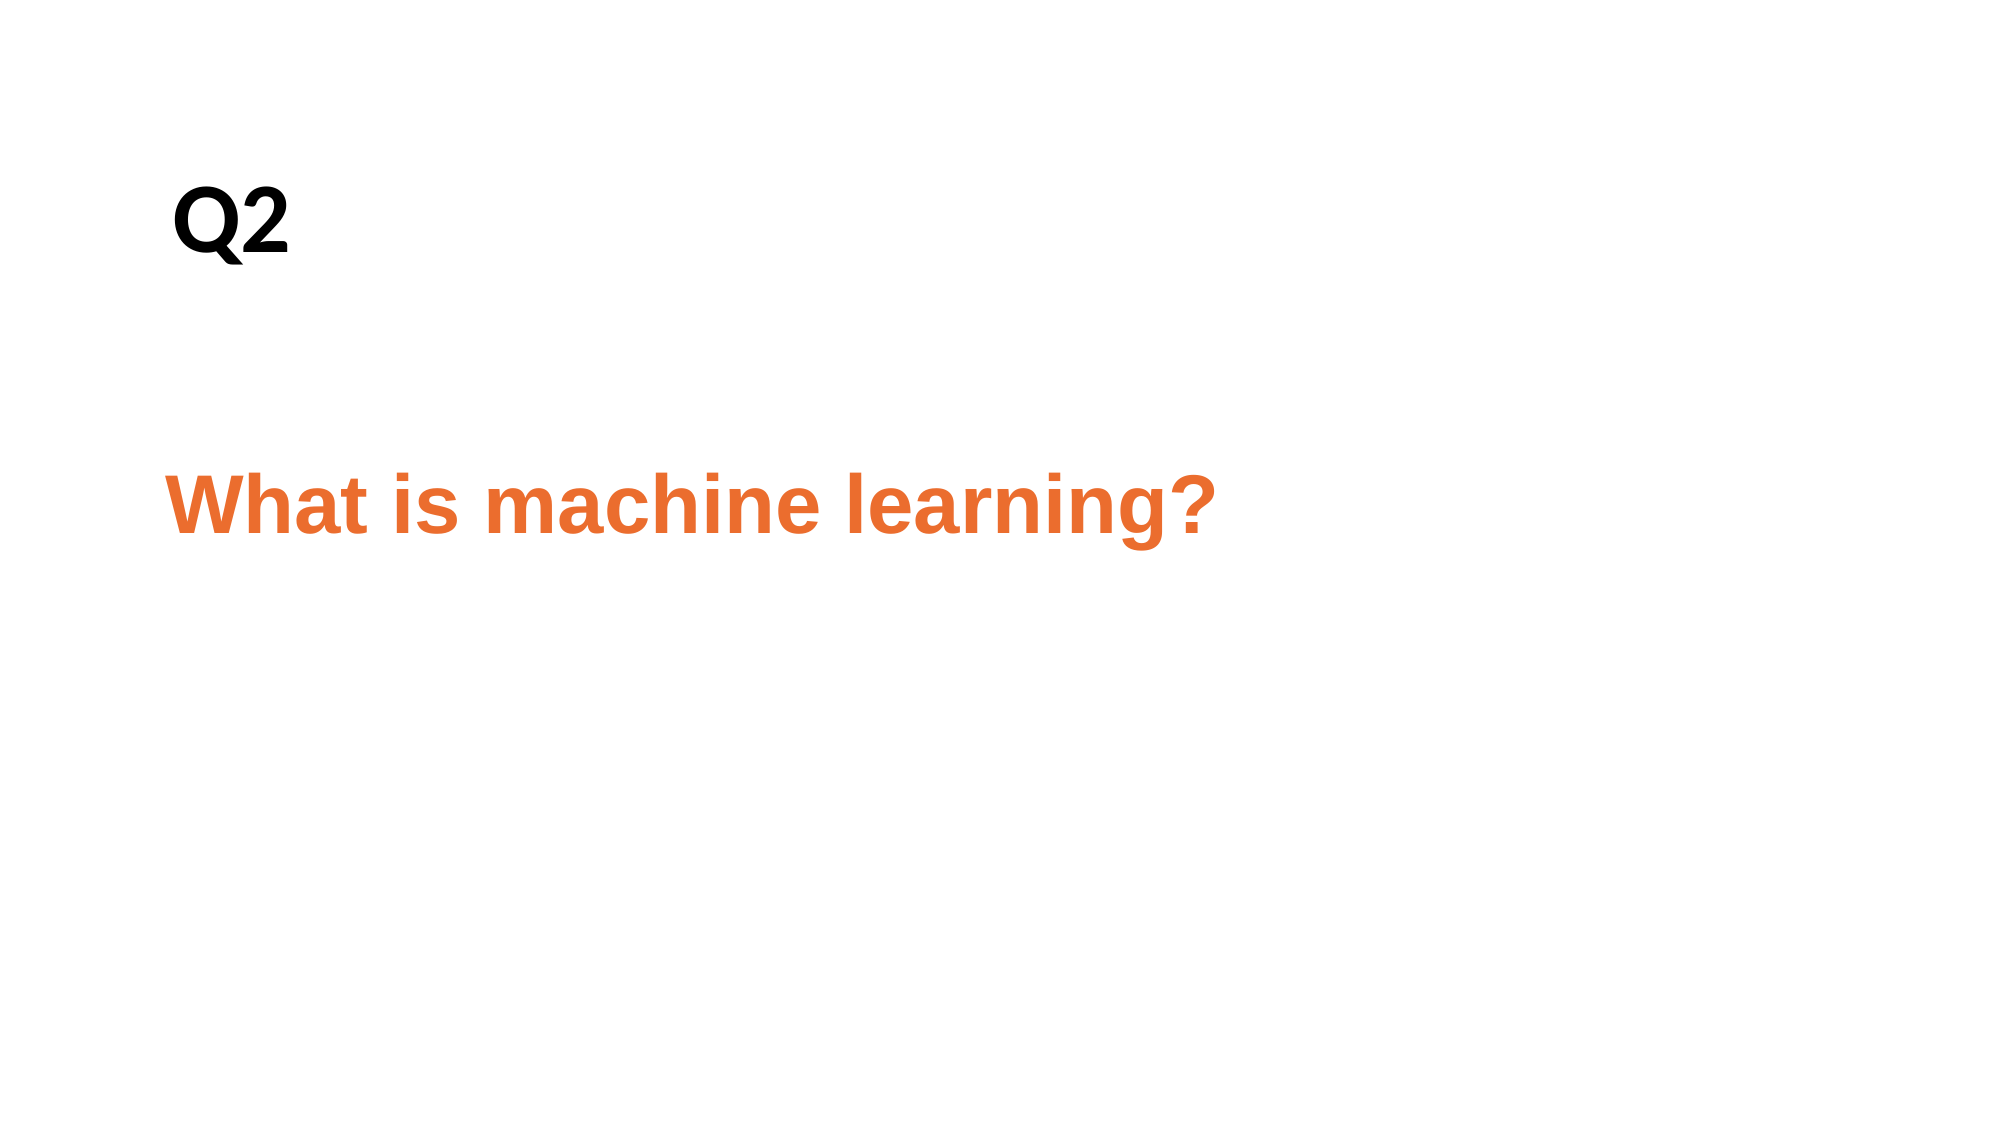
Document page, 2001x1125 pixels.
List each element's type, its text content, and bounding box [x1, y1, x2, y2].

text_box Q2 [157, 144, 307, 280]
text_box What is machine learning? [150, 392, 1831, 558]
